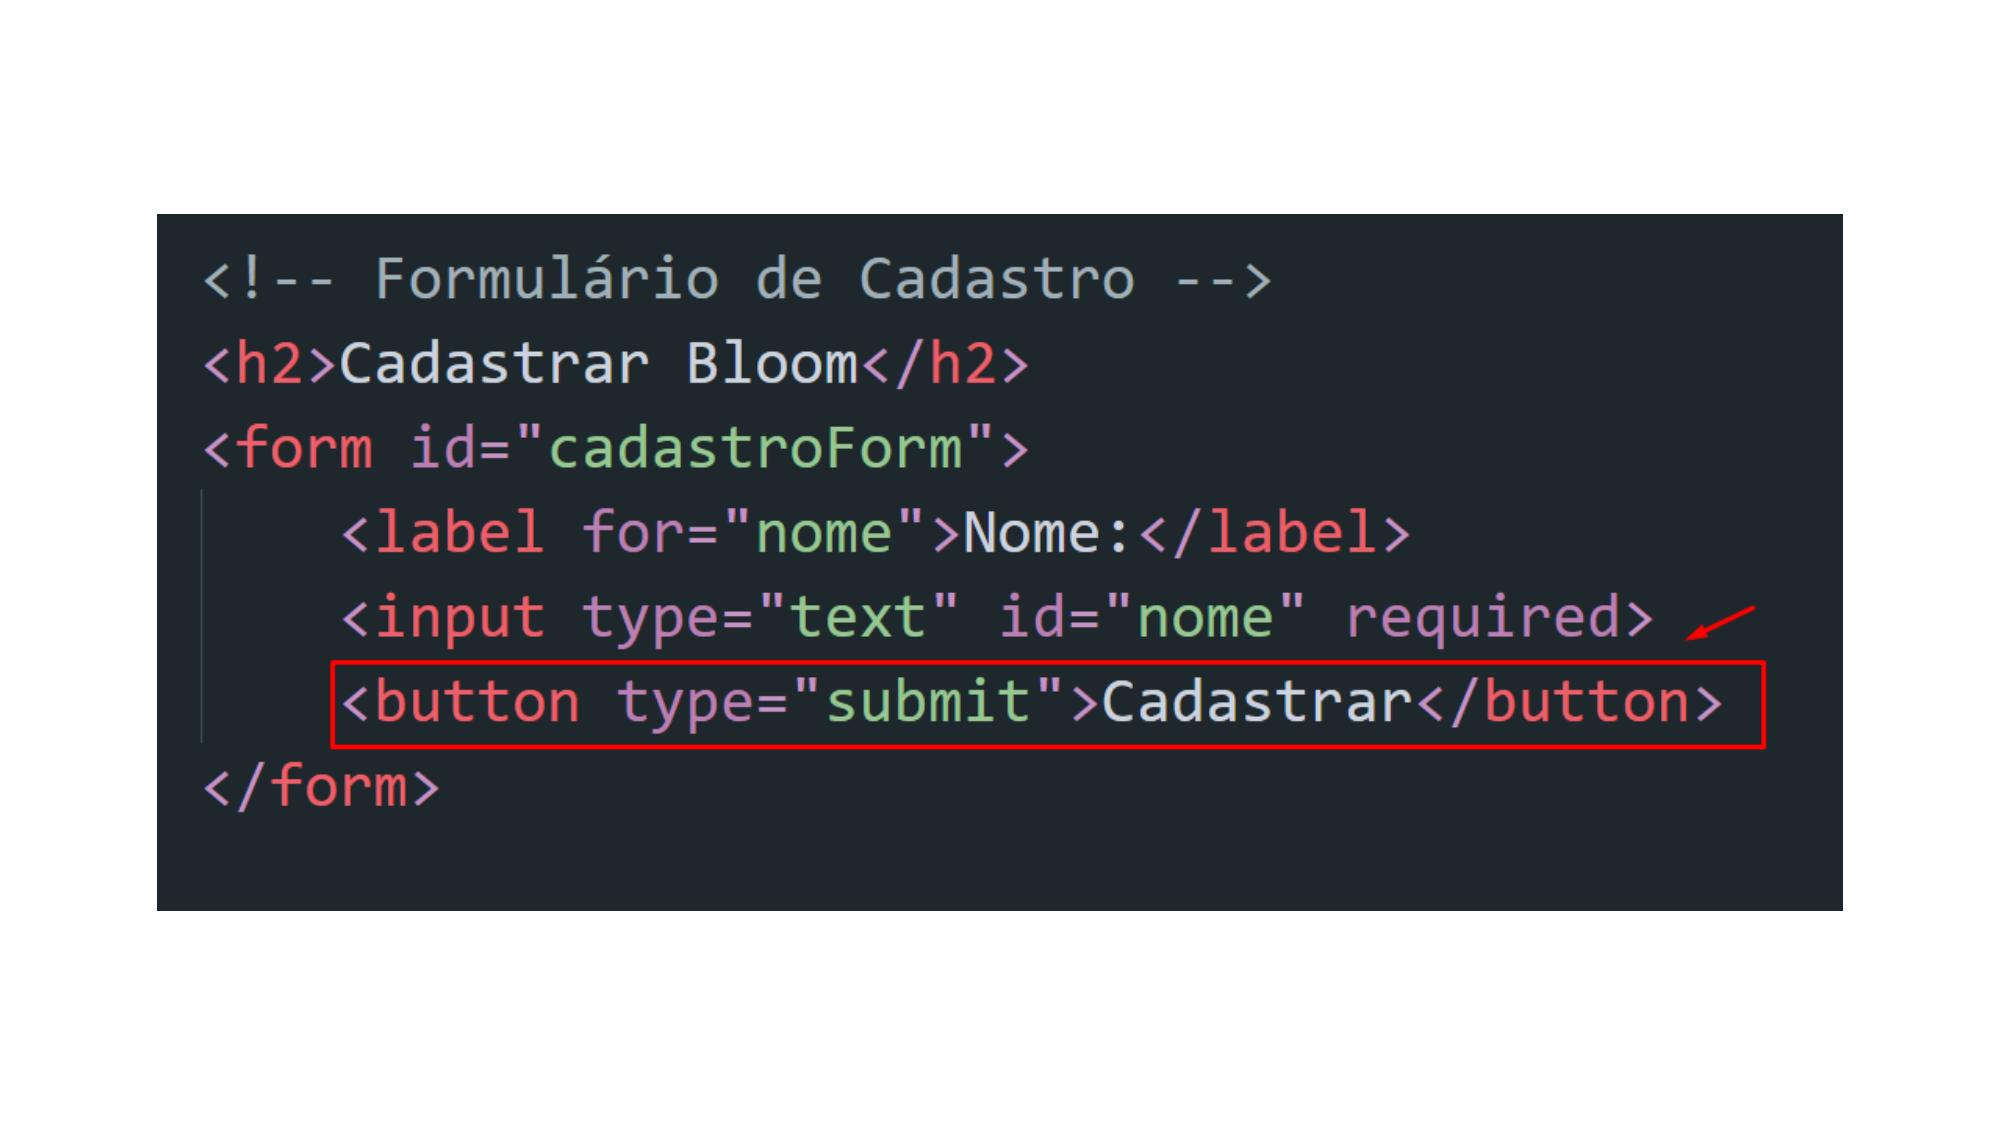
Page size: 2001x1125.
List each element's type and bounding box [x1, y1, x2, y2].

picture [157, 214, 1843, 911]
